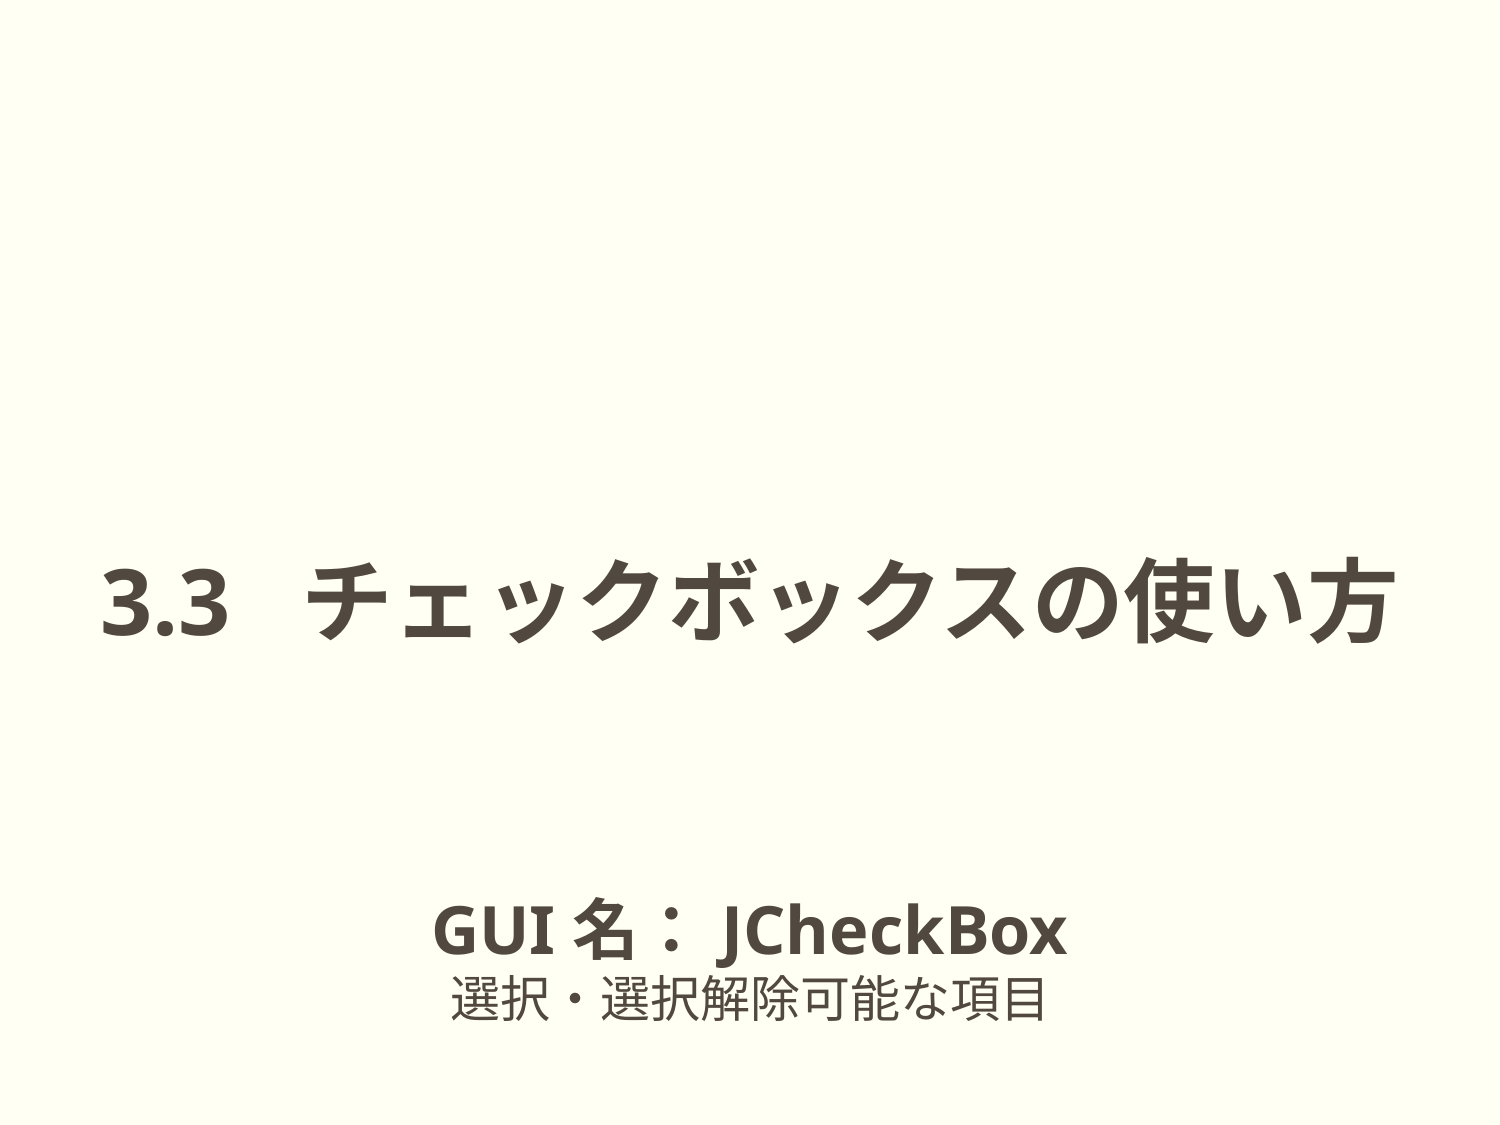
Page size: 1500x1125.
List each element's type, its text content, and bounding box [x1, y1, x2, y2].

text_box 3.3 チェックボックスの使い方 [68, 498, 1431, 663]
text_box GUI名：JCheckBox 選択・選択解除可能な項目 [68, 875, 1431, 1035]
